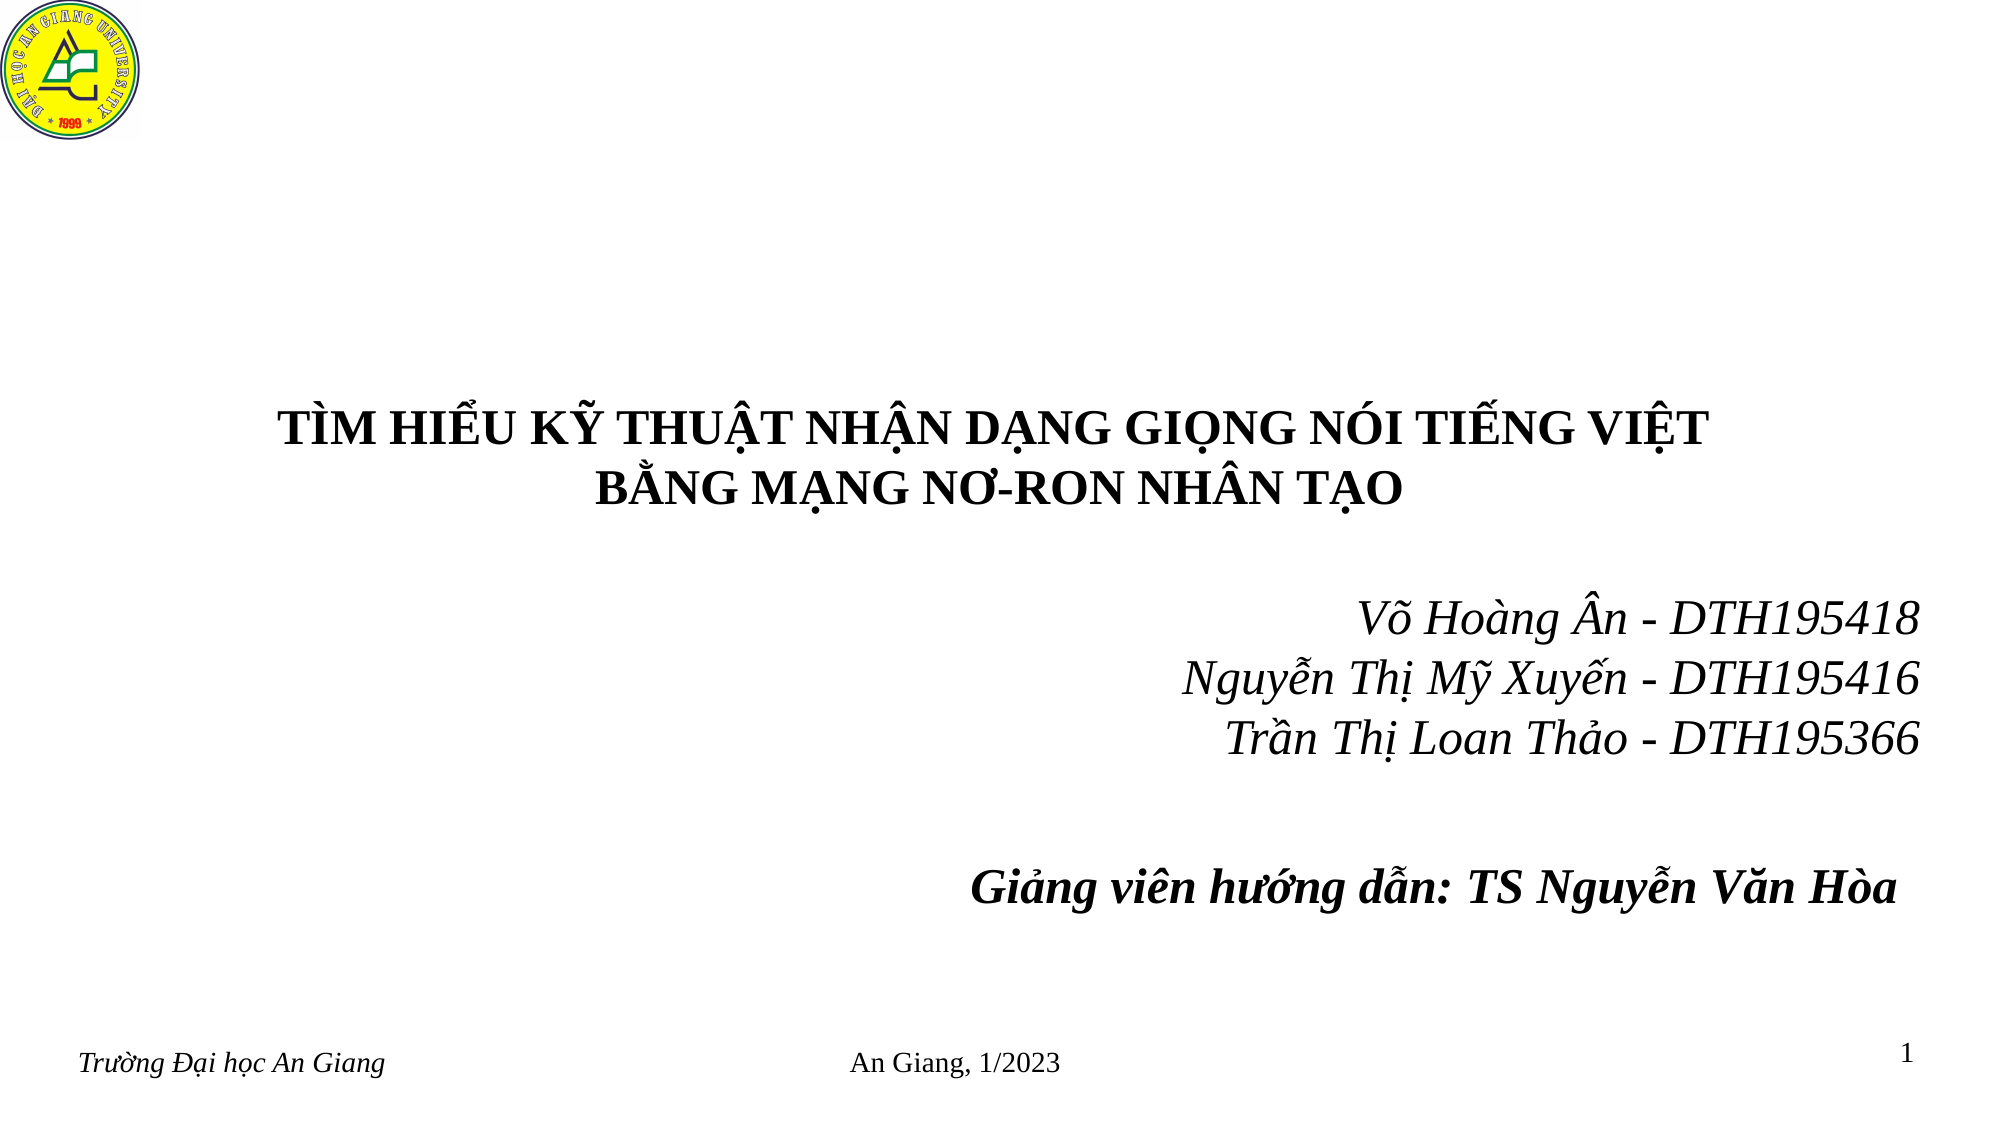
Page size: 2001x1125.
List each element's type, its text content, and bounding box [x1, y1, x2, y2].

text_box Giảng viên hướng dẫn: TS Nguyễn Văn Hòa [791, 846, 1913, 922]
text_box TÌM HIỂU KỸ THUẬT NHẬN DẠNG GIỌNG NÓI TIẾNG VIỆT BẰNG MẠNG NƠ-RON NHÂN TẠO [262, 387, 1738, 523]
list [0, 0, 140, 140]
text_box Trường Đại học An Giang [63, 1036, 608, 1086]
text_box 1 [1885, 1026, 1940, 1076]
text_box Võ Hoàng Ân - DTH195418 Nguyễn Thị Mỹ Xuyến - DTH195416 Trần Thị Loan Thảo - DTH195366 [1139, 577, 1935, 773]
text_box An Giang, 1/2023 [834, 1036, 1198, 1086]
